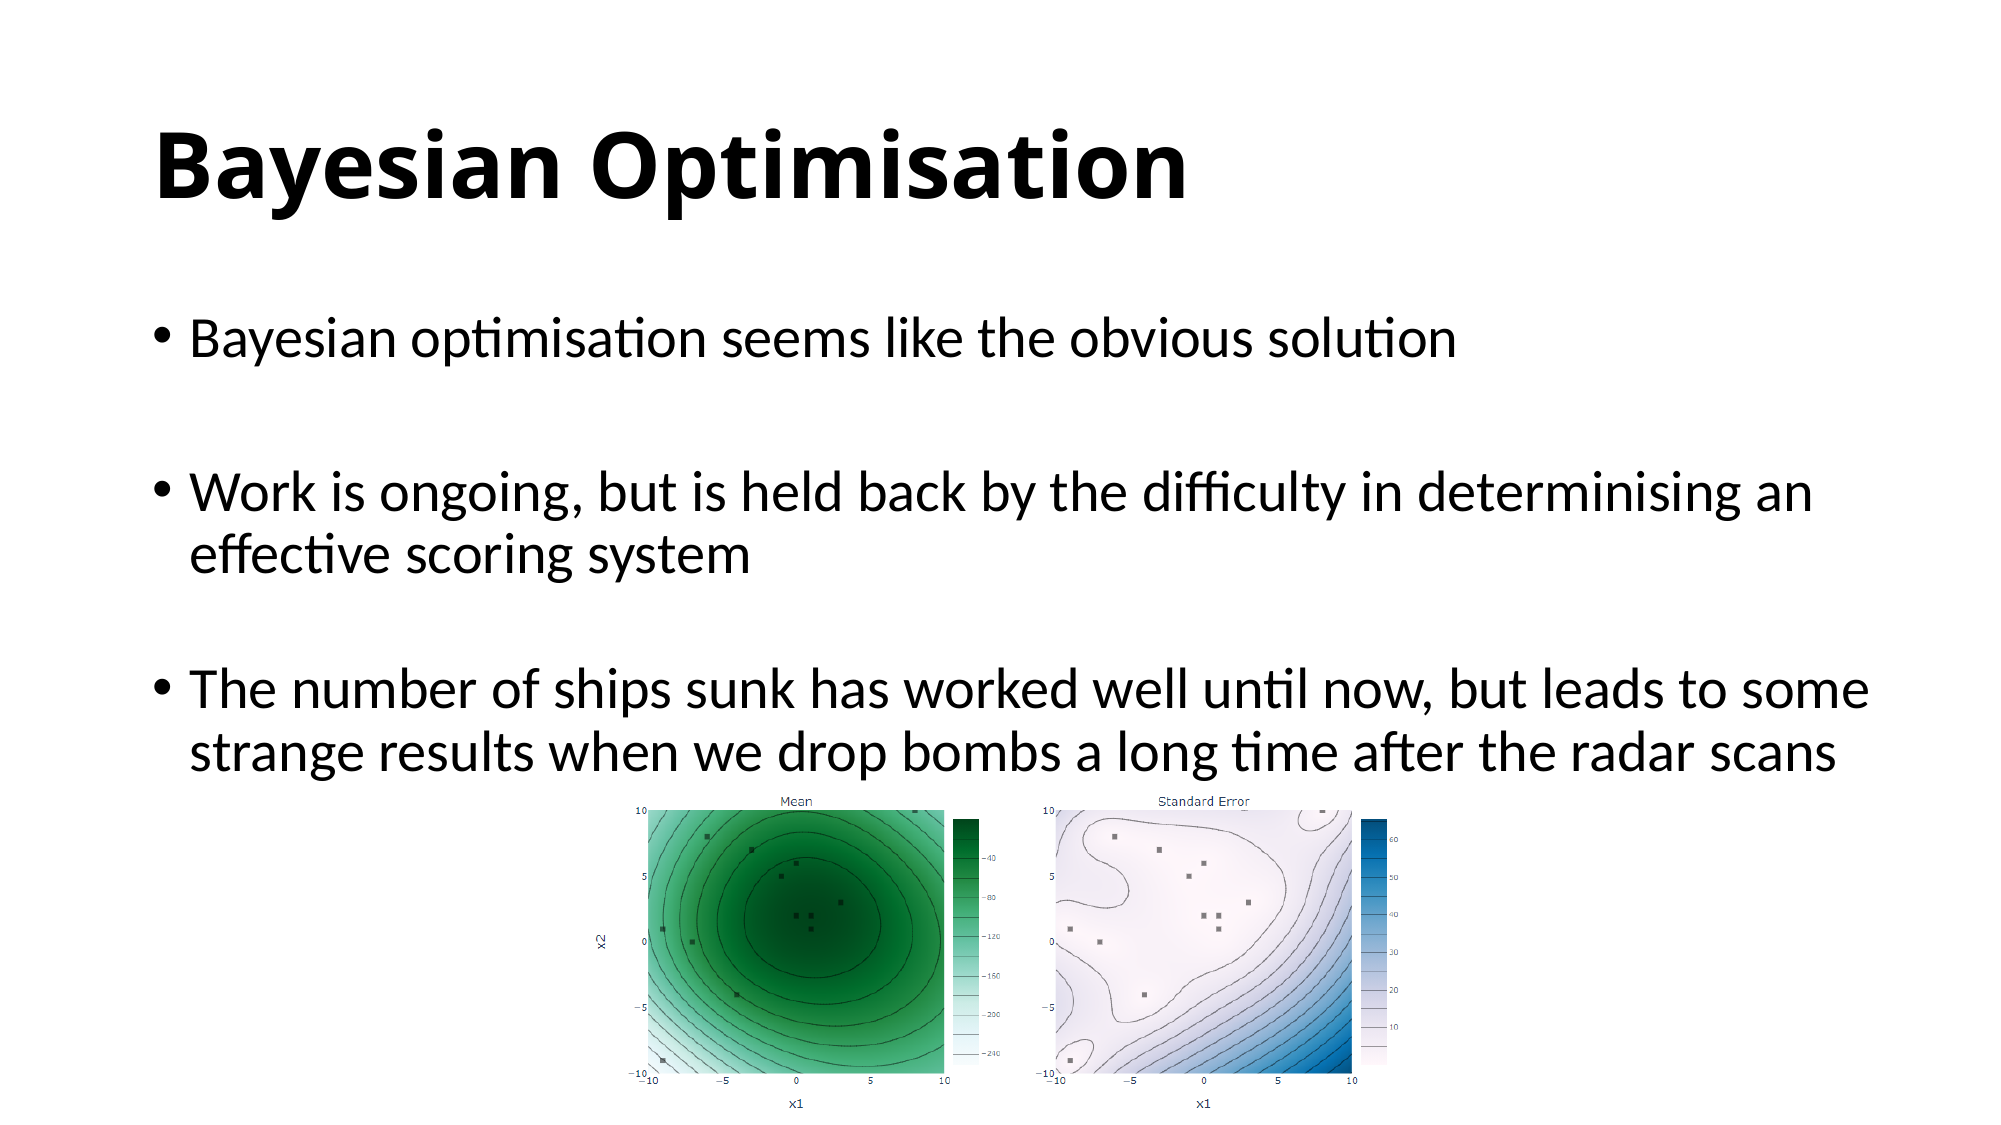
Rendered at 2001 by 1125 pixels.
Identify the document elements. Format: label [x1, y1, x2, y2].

picture [586, 788, 1414, 1125]
title [137, 59, 1863, 278]
